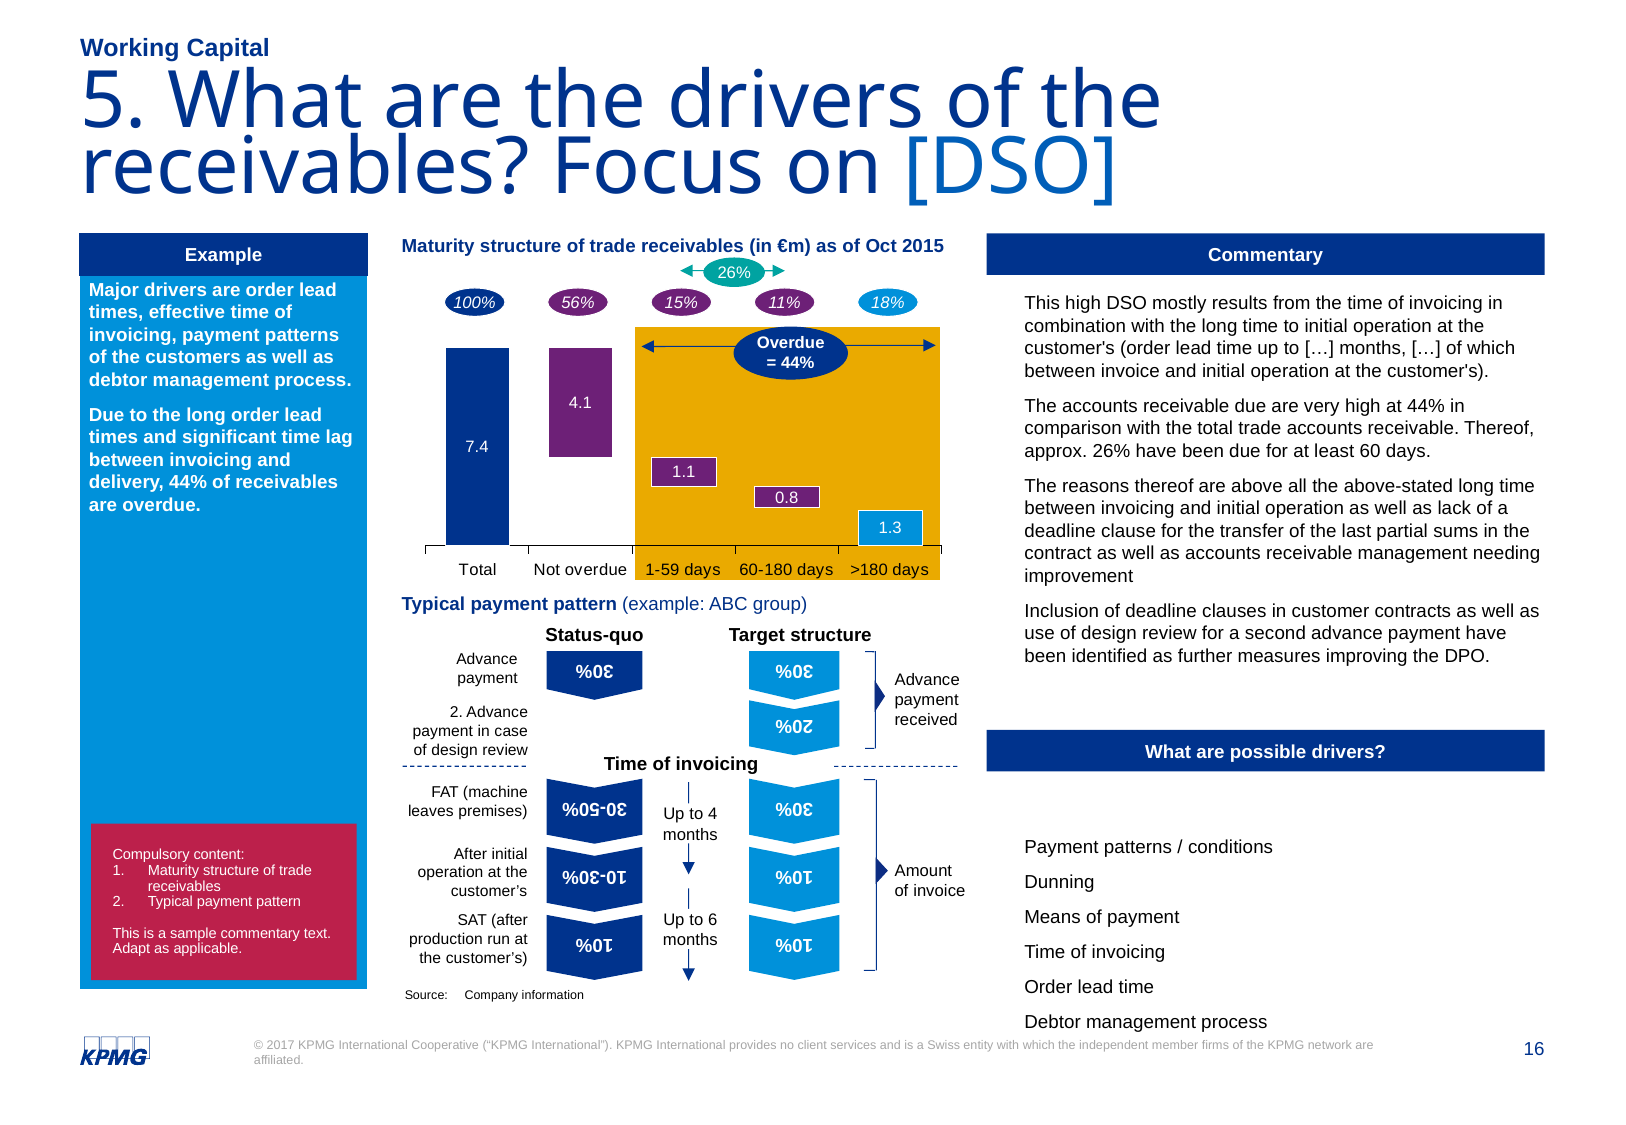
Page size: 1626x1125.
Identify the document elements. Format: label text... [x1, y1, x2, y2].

text_box 18% [857, 287, 919, 317]
list Working Capital [80, 33, 1490, 62]
text_box 100% [444, 287, 506, 317]
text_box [400, 623, 971, 981]
list Major drivers are order lead times, effective time of invoicing, payment patterns of the customers as well as debtor management process. Due to the long order lead times and significant time lag between invoicing and delivery, 44% of receivables are overdue. [80, 276, 367, 989]
text_box Compulsory content: Maturity structure of trade receivables Typical payment pattern This is a sample commentary text. Adapt as applicable. [91, 823, 357, 981]
list This high DSO mostly results from the time of invoicing in combination with the long time to initial operation at the customer's (order lead time up to […] months, […] of which between invoice and initial operation at the customer's). The accounts receivable due are very high at 44% in comparison with the total trade accounts receivable. Thereof, approx. 26% have been due for at least 60 days. The reasons thereof are above all the above-stated long time between invoicing and initial operation as well as lack of a deadline clause for the transfer of the last partial sums in the contract as well as accounts receivable management needing improvement Inclusion of deadline clauses in customer contracts as well as use of design review for a second advance payment have been identified as further measures improving the DPO. Payment patterns / conditions Dunning Means of payment Time of invoicing Order lead time Debtor management process [988, 233, 1547, 989]
text_box Commentary [985, 232, 1546, 276]
text_box Maturity structure of trade receivables (in €m) as of Oct 2015 [401, 233, 959, 271]
text_box Typical payment pattern (example: ABC group) [401, 591, 959, 623]
text_box Example [79, 232, 368, 276]
text_box 26% [703, 271, 765, 287]
text_box 26% [704, 258, 764, 270]
text_box Source: Company information [404, 990, 992, 1003]
title 5. What are the drivers of the receivables? Focus on [DSO] [80, 74, 1544, 193]
text_box 11% [754, 287, 815, 317]
chart [401, 322, 959, 579]
text_box 15% [651, 287, 712, 317]
text_box 56% [547, 287, 609, 317]
text_box What are possible drivers? [985, 729, 1546, 772]
